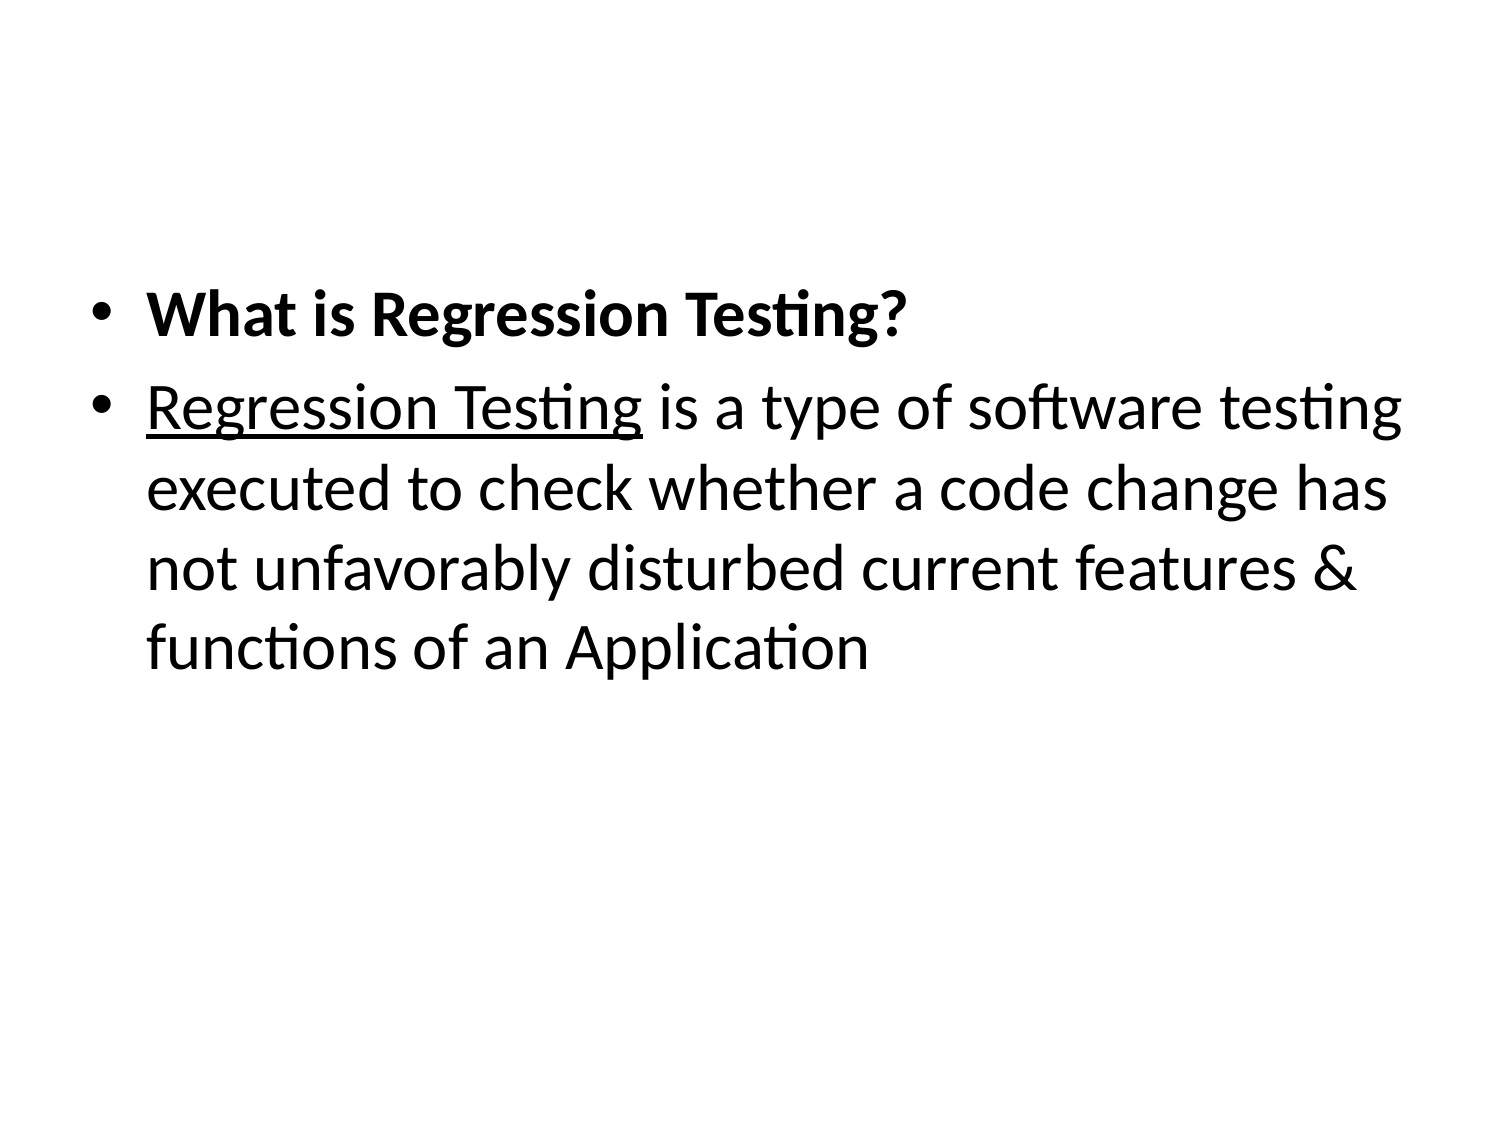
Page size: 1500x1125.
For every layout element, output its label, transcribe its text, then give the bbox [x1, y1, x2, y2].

list What is Regression Testing? Regression Testing is a type of software testing executed to check whether a code change has not unfavorably disturbed current features & functions of an Application [75, 262, 1425, 1005]
